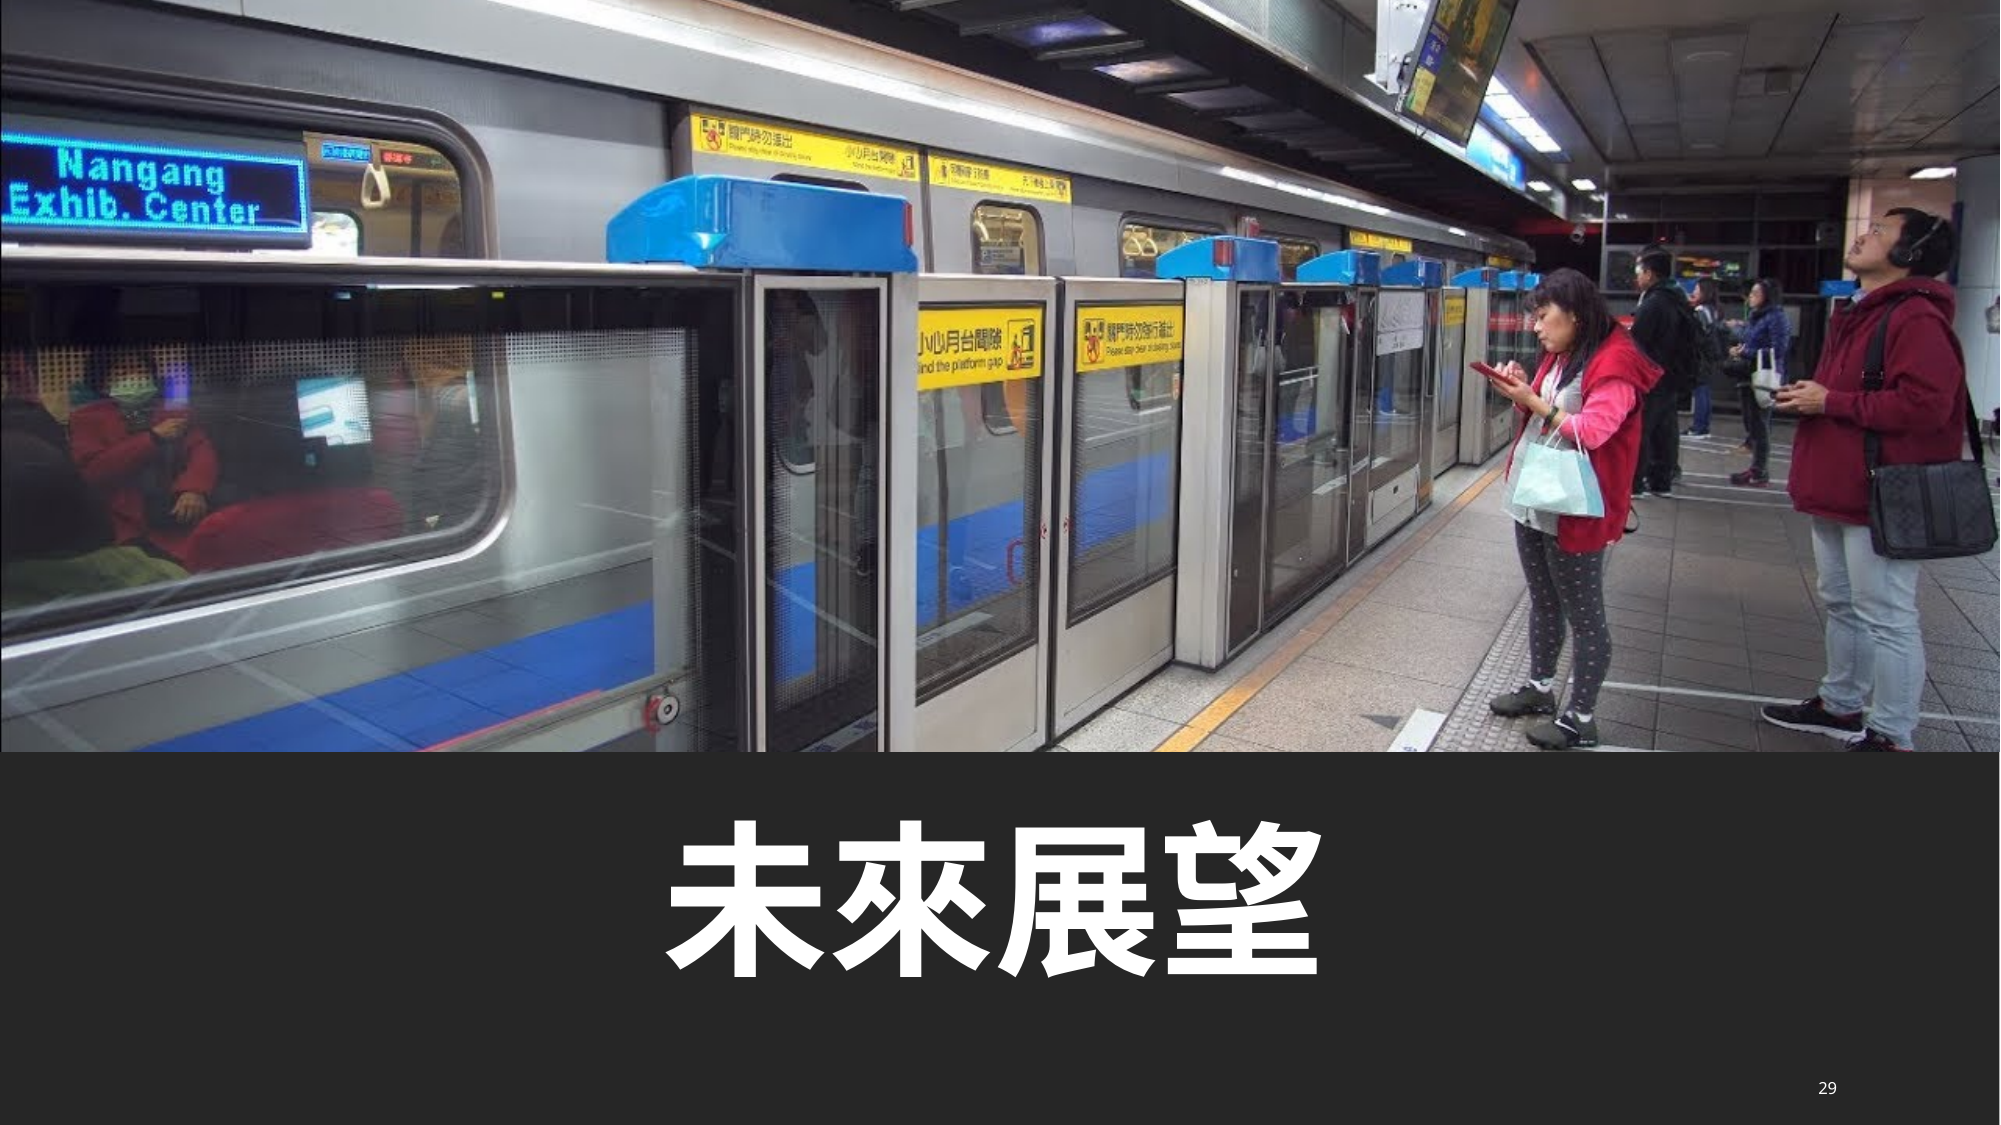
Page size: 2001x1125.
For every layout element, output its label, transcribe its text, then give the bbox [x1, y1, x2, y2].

slide_number 29 [1803, 1057, 1932, 1118]
title 未來展望 [497, 876, 2000, 999]
picture [0, 0, 2000, 752]
